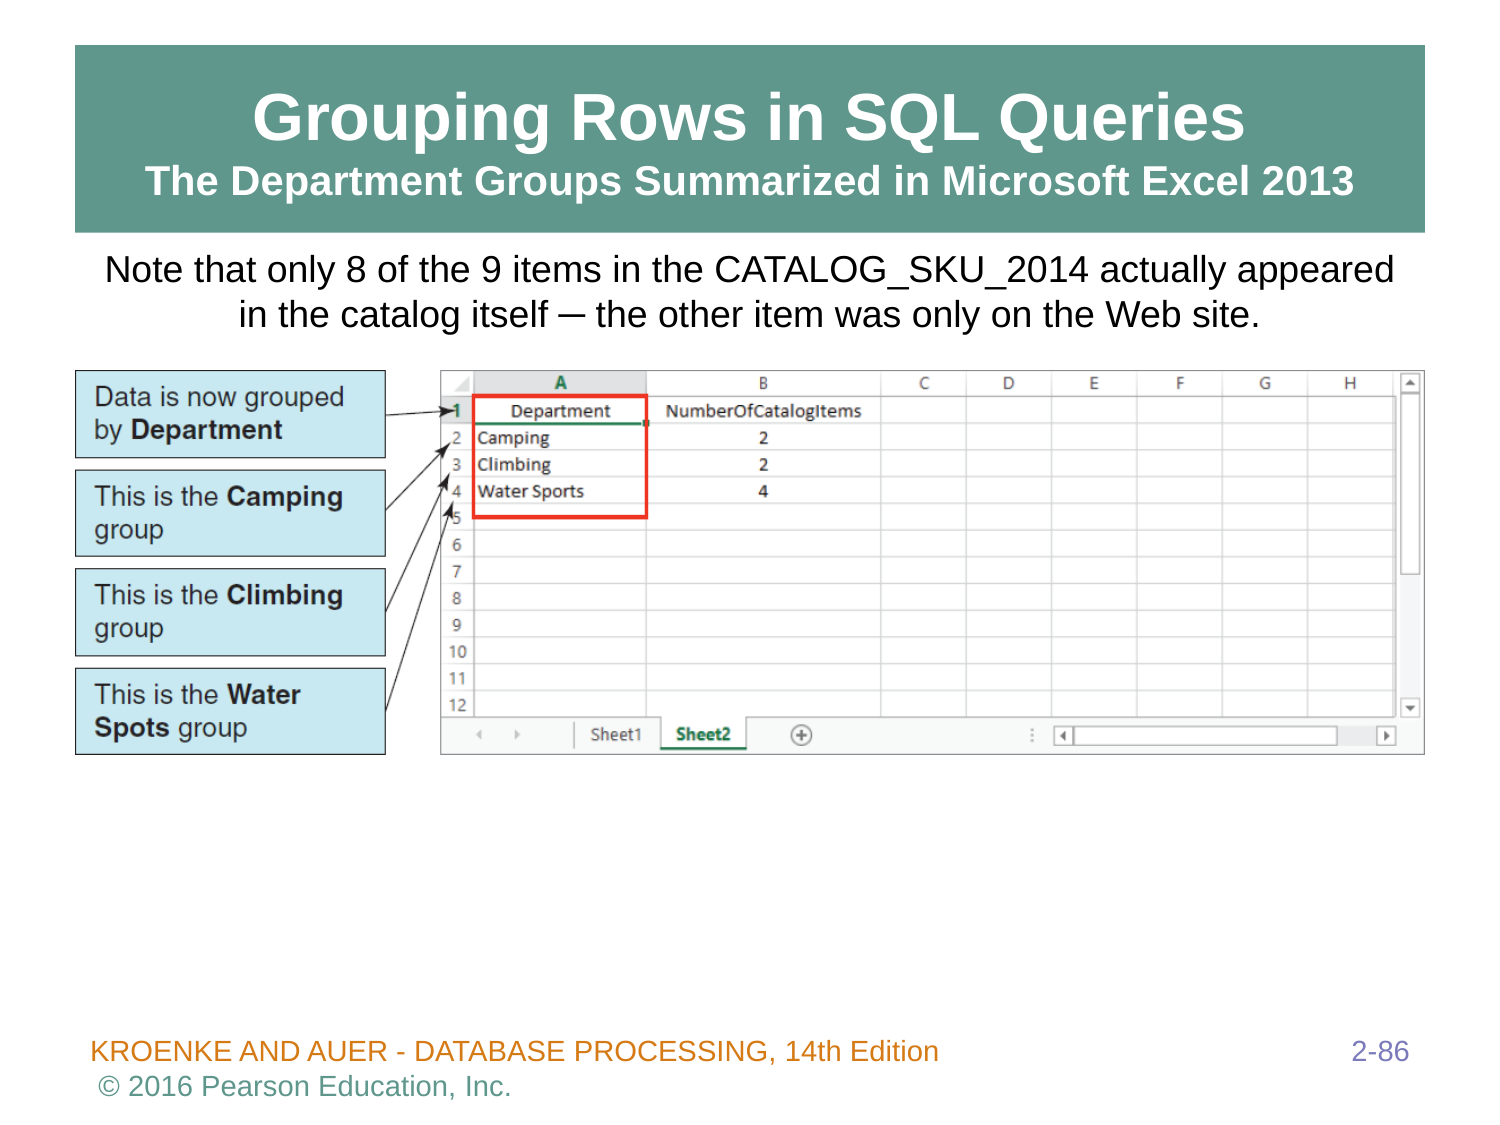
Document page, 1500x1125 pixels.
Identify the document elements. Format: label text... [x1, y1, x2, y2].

footer KROENKE AND AUER - DATABASE PROCESSING, 14th Edition © 2016 Pearson Education, Inc. [74, 1024, 963, 1104]
title Grouping Rows in SQL Queries The Department Groups Summarized in Microsoft Excel 2013 [74, 44, 1426, 233]
text_box Note that only 8 of the 9 items in the CATALOG_SKU_2014 actually appeared in the catalog itself ─ the other item was only on the Web site. [74, 237, 1425, 343]
slide_number 2-86 [1074, 1024, 1426, 1103]
picture [74, 369, 1426, 755]
